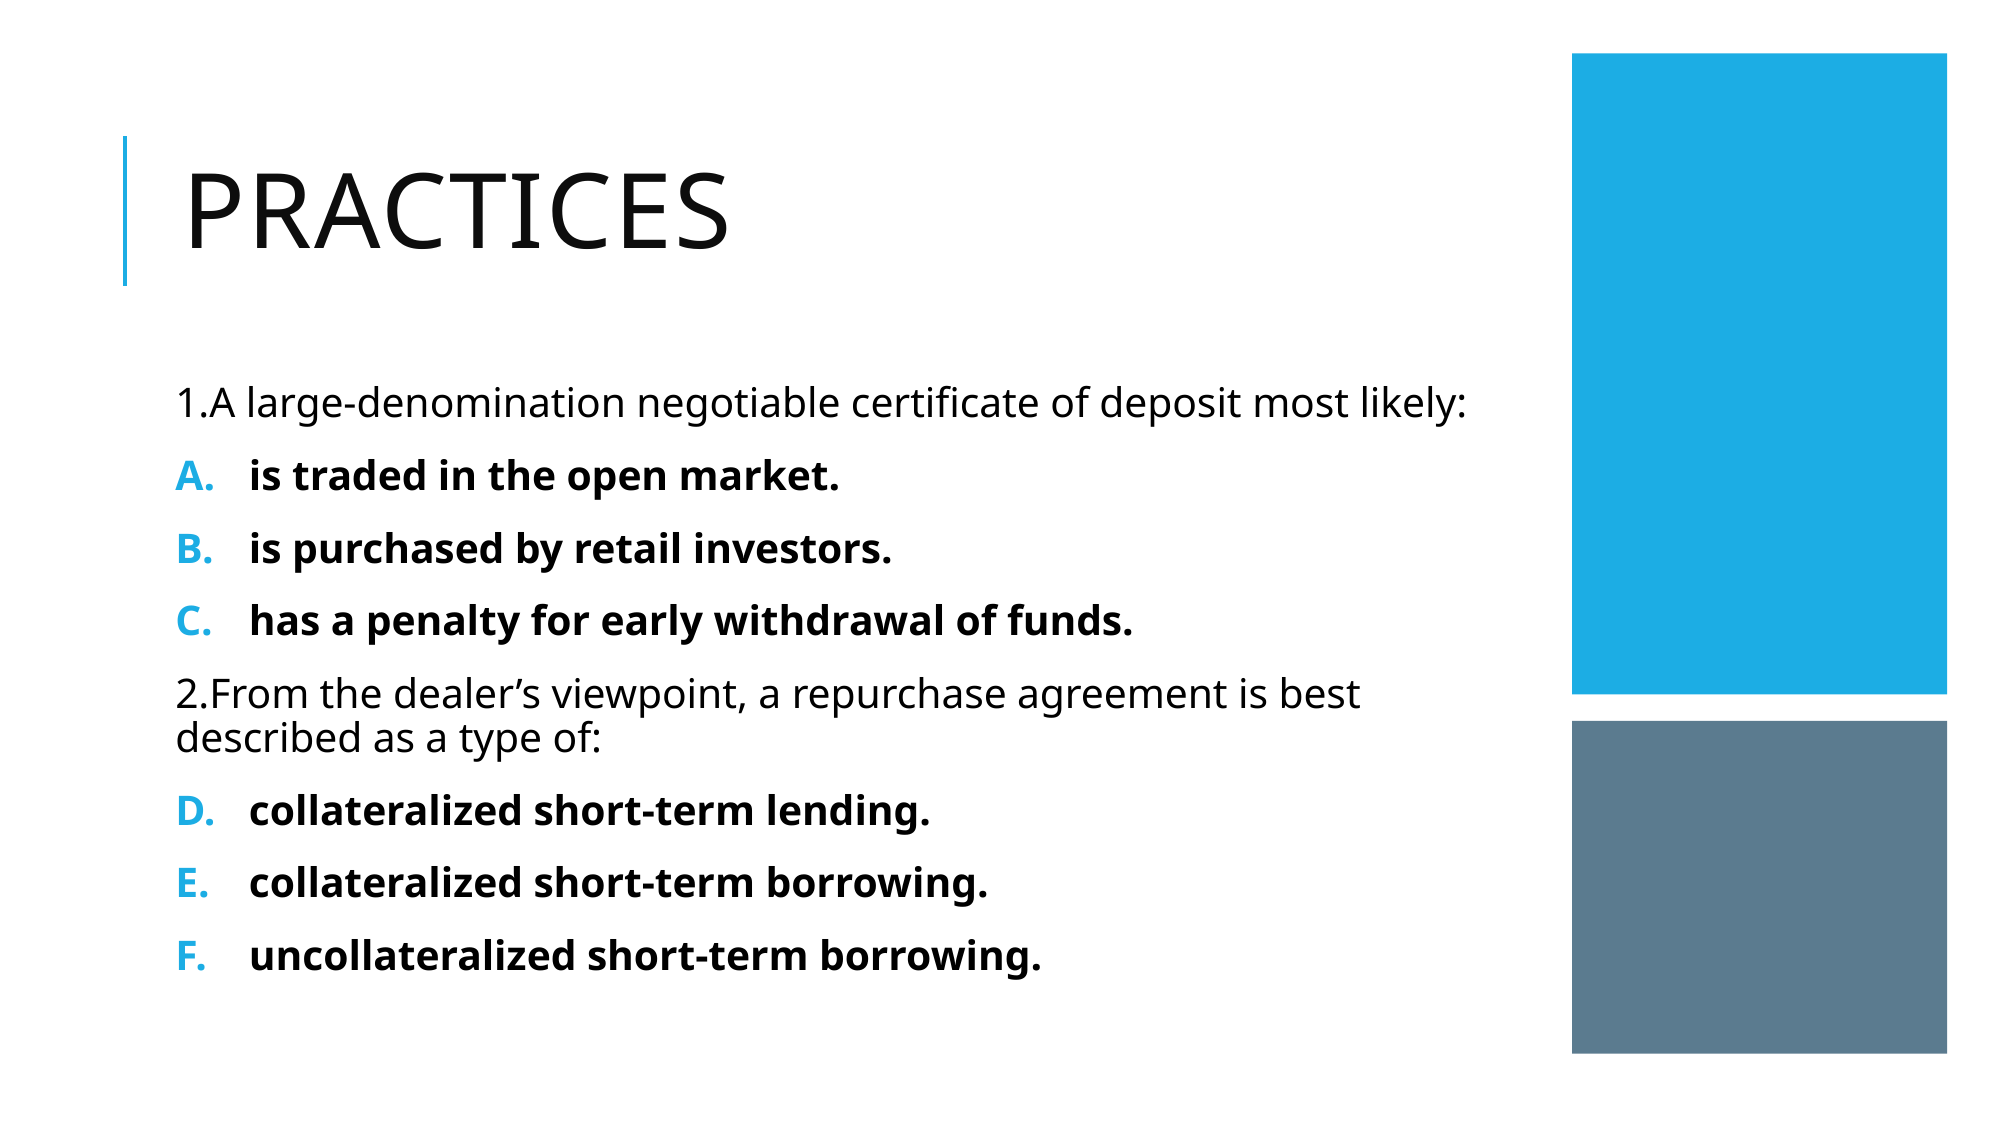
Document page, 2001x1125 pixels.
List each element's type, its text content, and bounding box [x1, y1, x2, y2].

text_box [1571, 52, 1948, 696]
title practices [168, 96, 1484, 342]
text_box [1571, 720, 1948, 1055]
list 1.A large-denomination negotiable certificate of deposit most likely: is traded in the open market. is purchased by retail investors. has a penalty for early withdrawal of funds. 2.From the dealer’s viewpoint, a repurchase agreement is best described as a type of: collateralized short-term lending. collateralized short-term borrowing. uncollateralized short-term borrowing. [168, 375, 1484, 1035]
